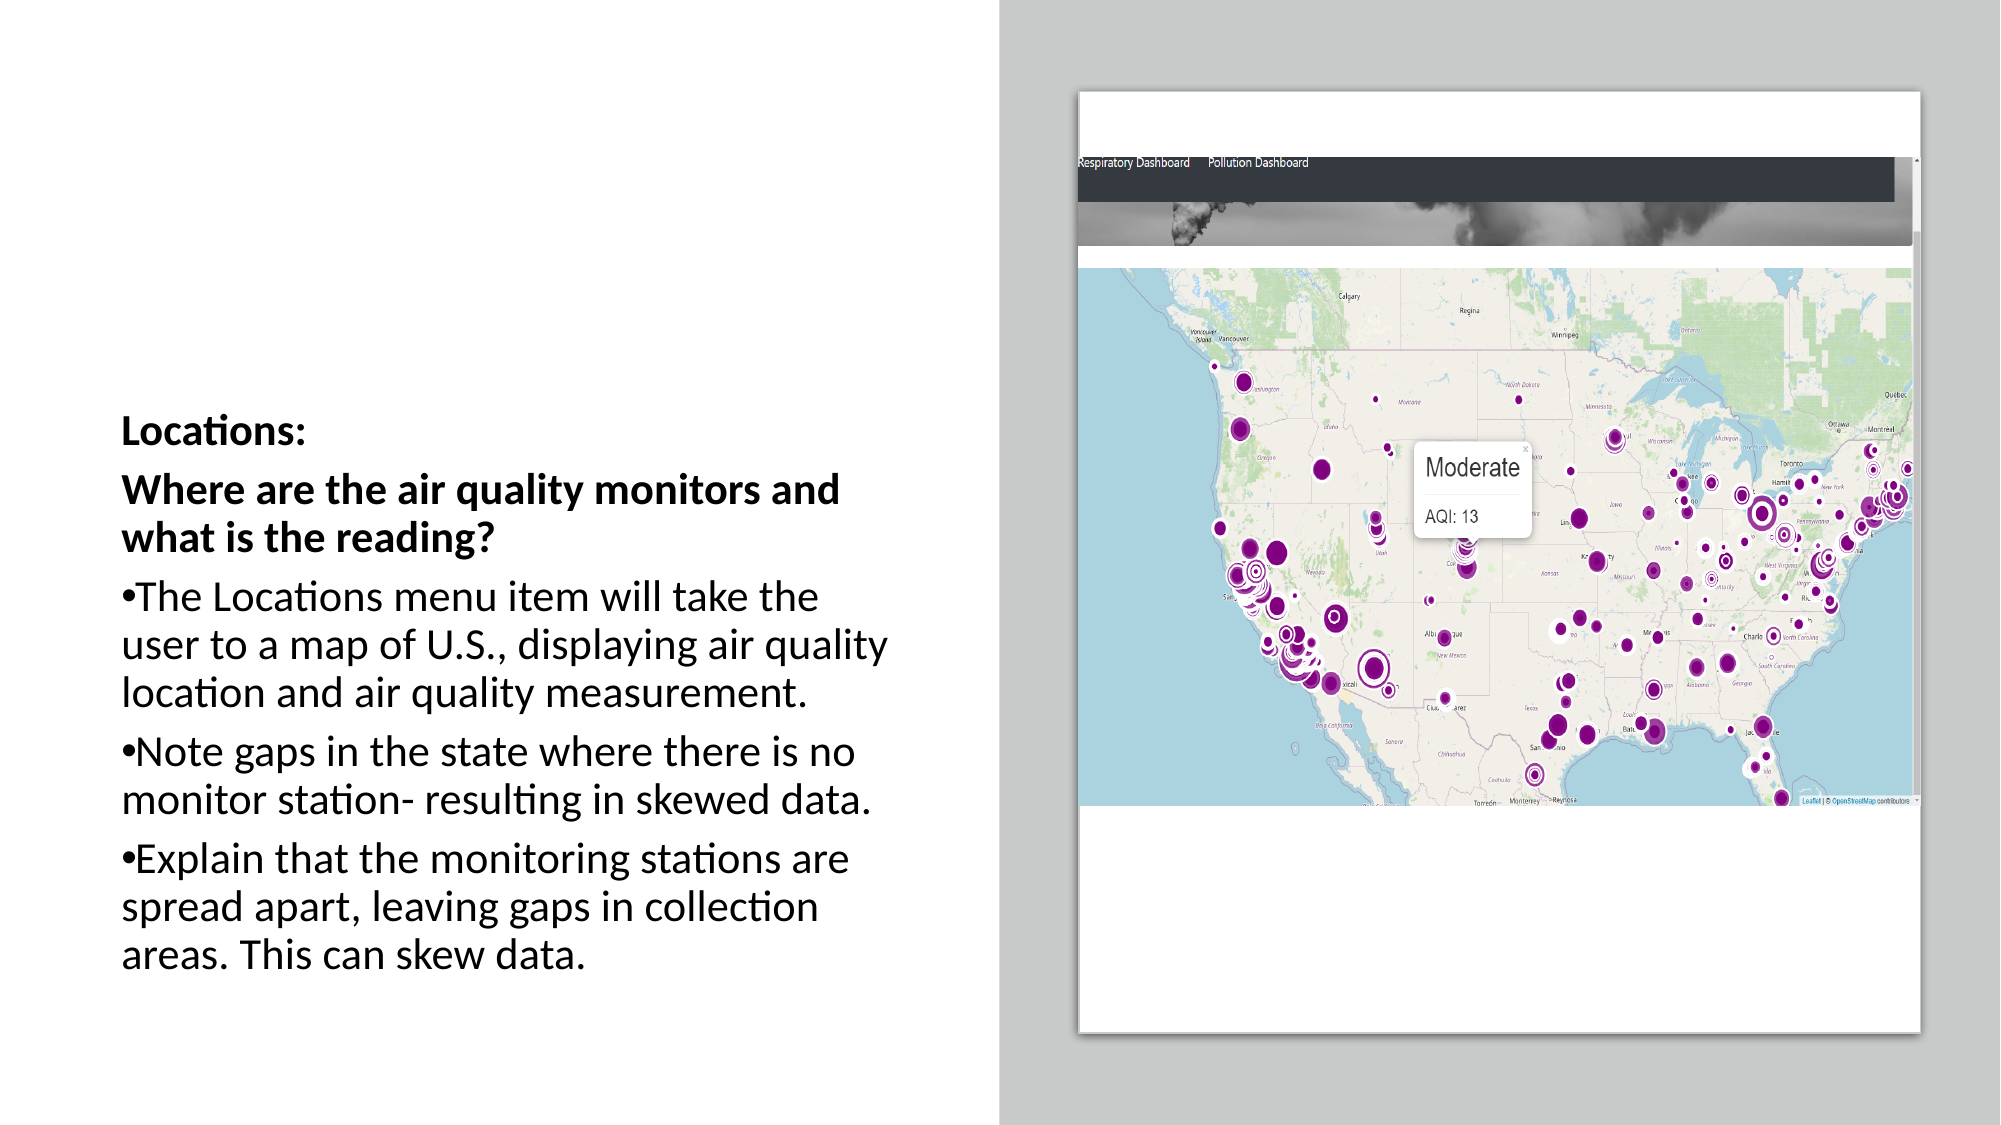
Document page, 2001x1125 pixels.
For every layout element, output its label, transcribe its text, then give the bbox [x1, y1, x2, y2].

text_box Locations: Where are the air quality monitors and what is the reading? The Locations menu item will take the user to a map of U.S., displaying air quality location and air quality measurement. Note gaps in the state where there is no monitor station- resulting in skewed data. Explain that the monitoring stations are spread apart, leaving gaps in collection areas. This can skew data. [106, 399, 918, 1021]
picture [1078, 157, 1921, 806]
text_box [1078, 90, 1922, 1034]
text_box [998, 0, 2000, 1125]
